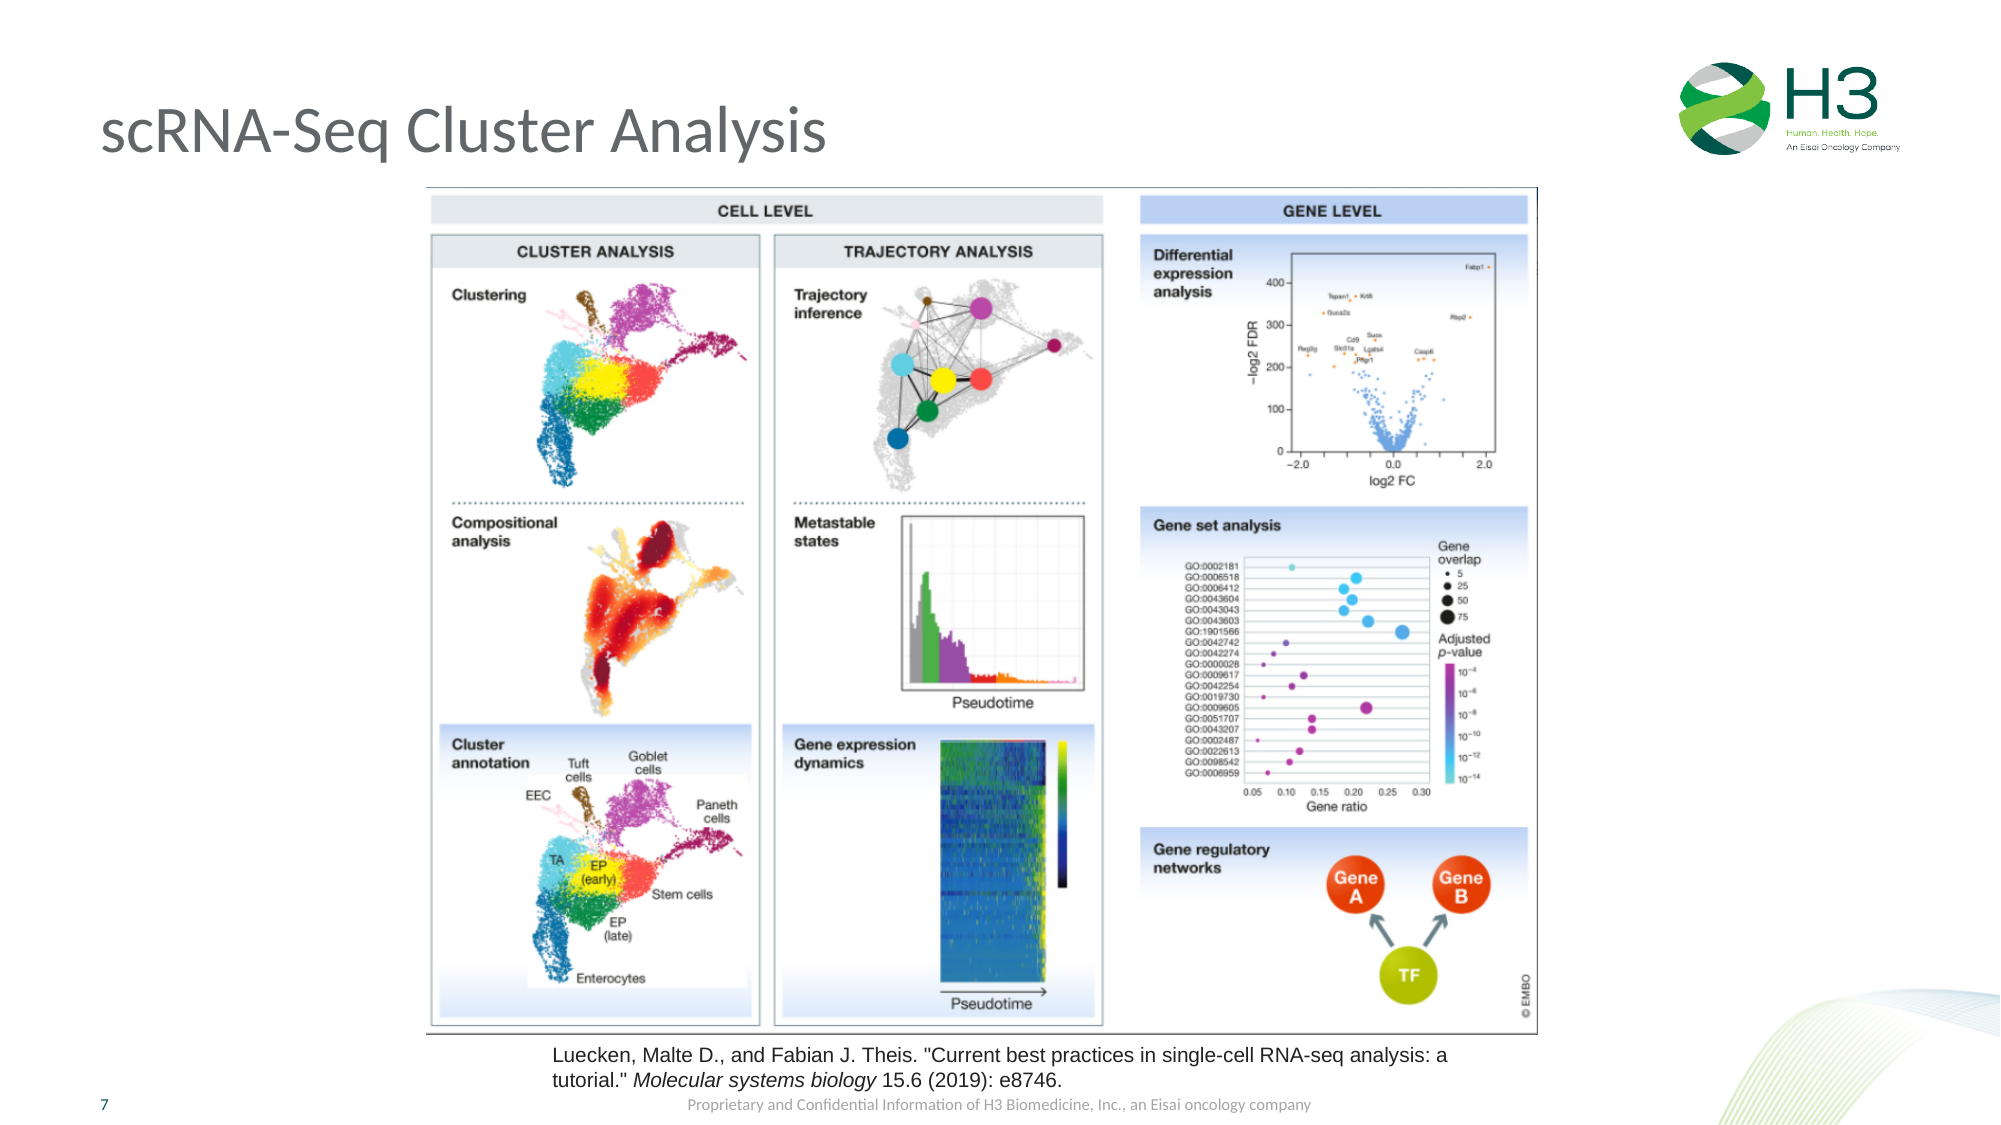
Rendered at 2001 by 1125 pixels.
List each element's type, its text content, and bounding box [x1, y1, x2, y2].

picture [1700, 977, 2000, 1125]
slide_number 7 [100, 1083, 202, 1125]
title scRNA-Seq Cluster Analysis [100, 0, 1681, 174]
footer Proprietary and Confidential Information of H3 Biomedicine, Inc., an Eisai oncology company [635, 1100, 1365, 1125]
picture [1681, 62, 1900, 155]
text_box Luecken, Malte D., and Fabian J. Theis. "Current best practices in single‐cell RNA‐seq analysis: a tutorial." Molecular systems biology 15.6 (2019): e8746. [537, 1042, 1538, 1100]
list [426, 187, 1538, 1035]
